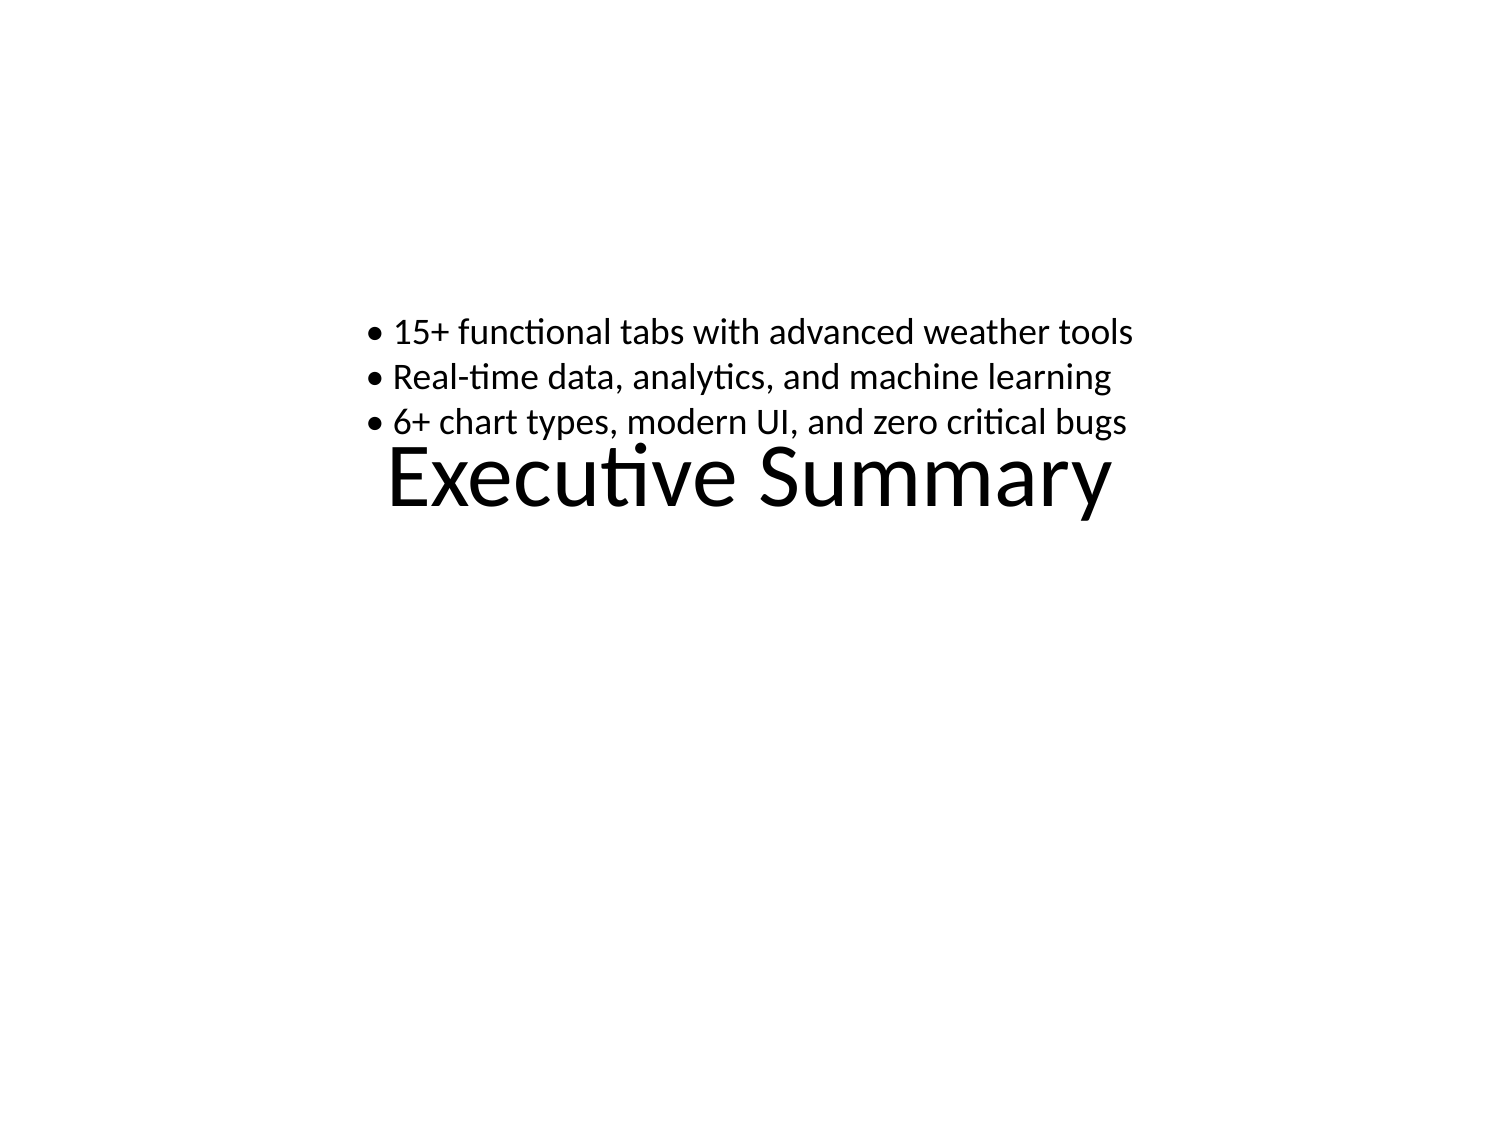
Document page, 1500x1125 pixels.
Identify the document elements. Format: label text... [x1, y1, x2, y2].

text_box • 15+ functional tabs with advanced weather tools • Real-time data, analytics, and machine learning • 6+ chart types, modern UI, and zero critical bugs [350, 299, 1150, 450]
title Executive Summary [112, 349, 1388, 591]
